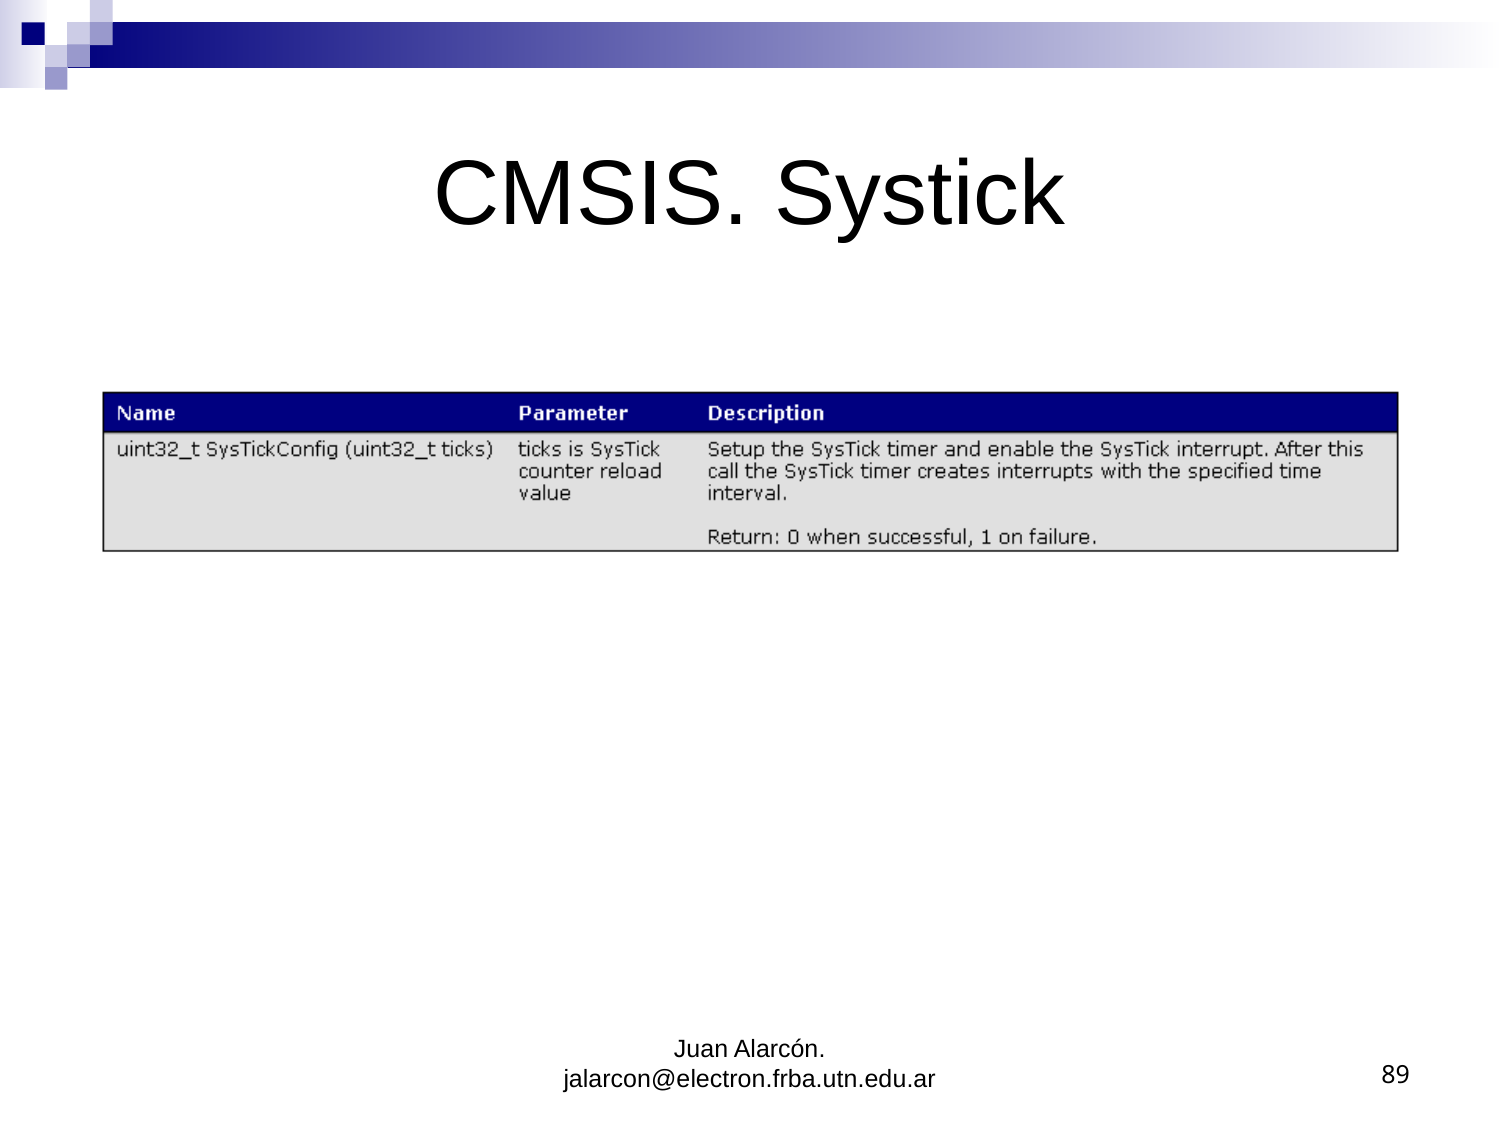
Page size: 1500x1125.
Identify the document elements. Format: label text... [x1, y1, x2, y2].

slide_number 89 [1074, 1024, 1426, 1101]
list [94, 377, 1405, 563]
footer Juan Alarcón. jalarcon@electron.frba.utn.edu.ar [512, 1024, 988, 1101]
title CMSIS. Systick [75, 75, 1425, 300]
